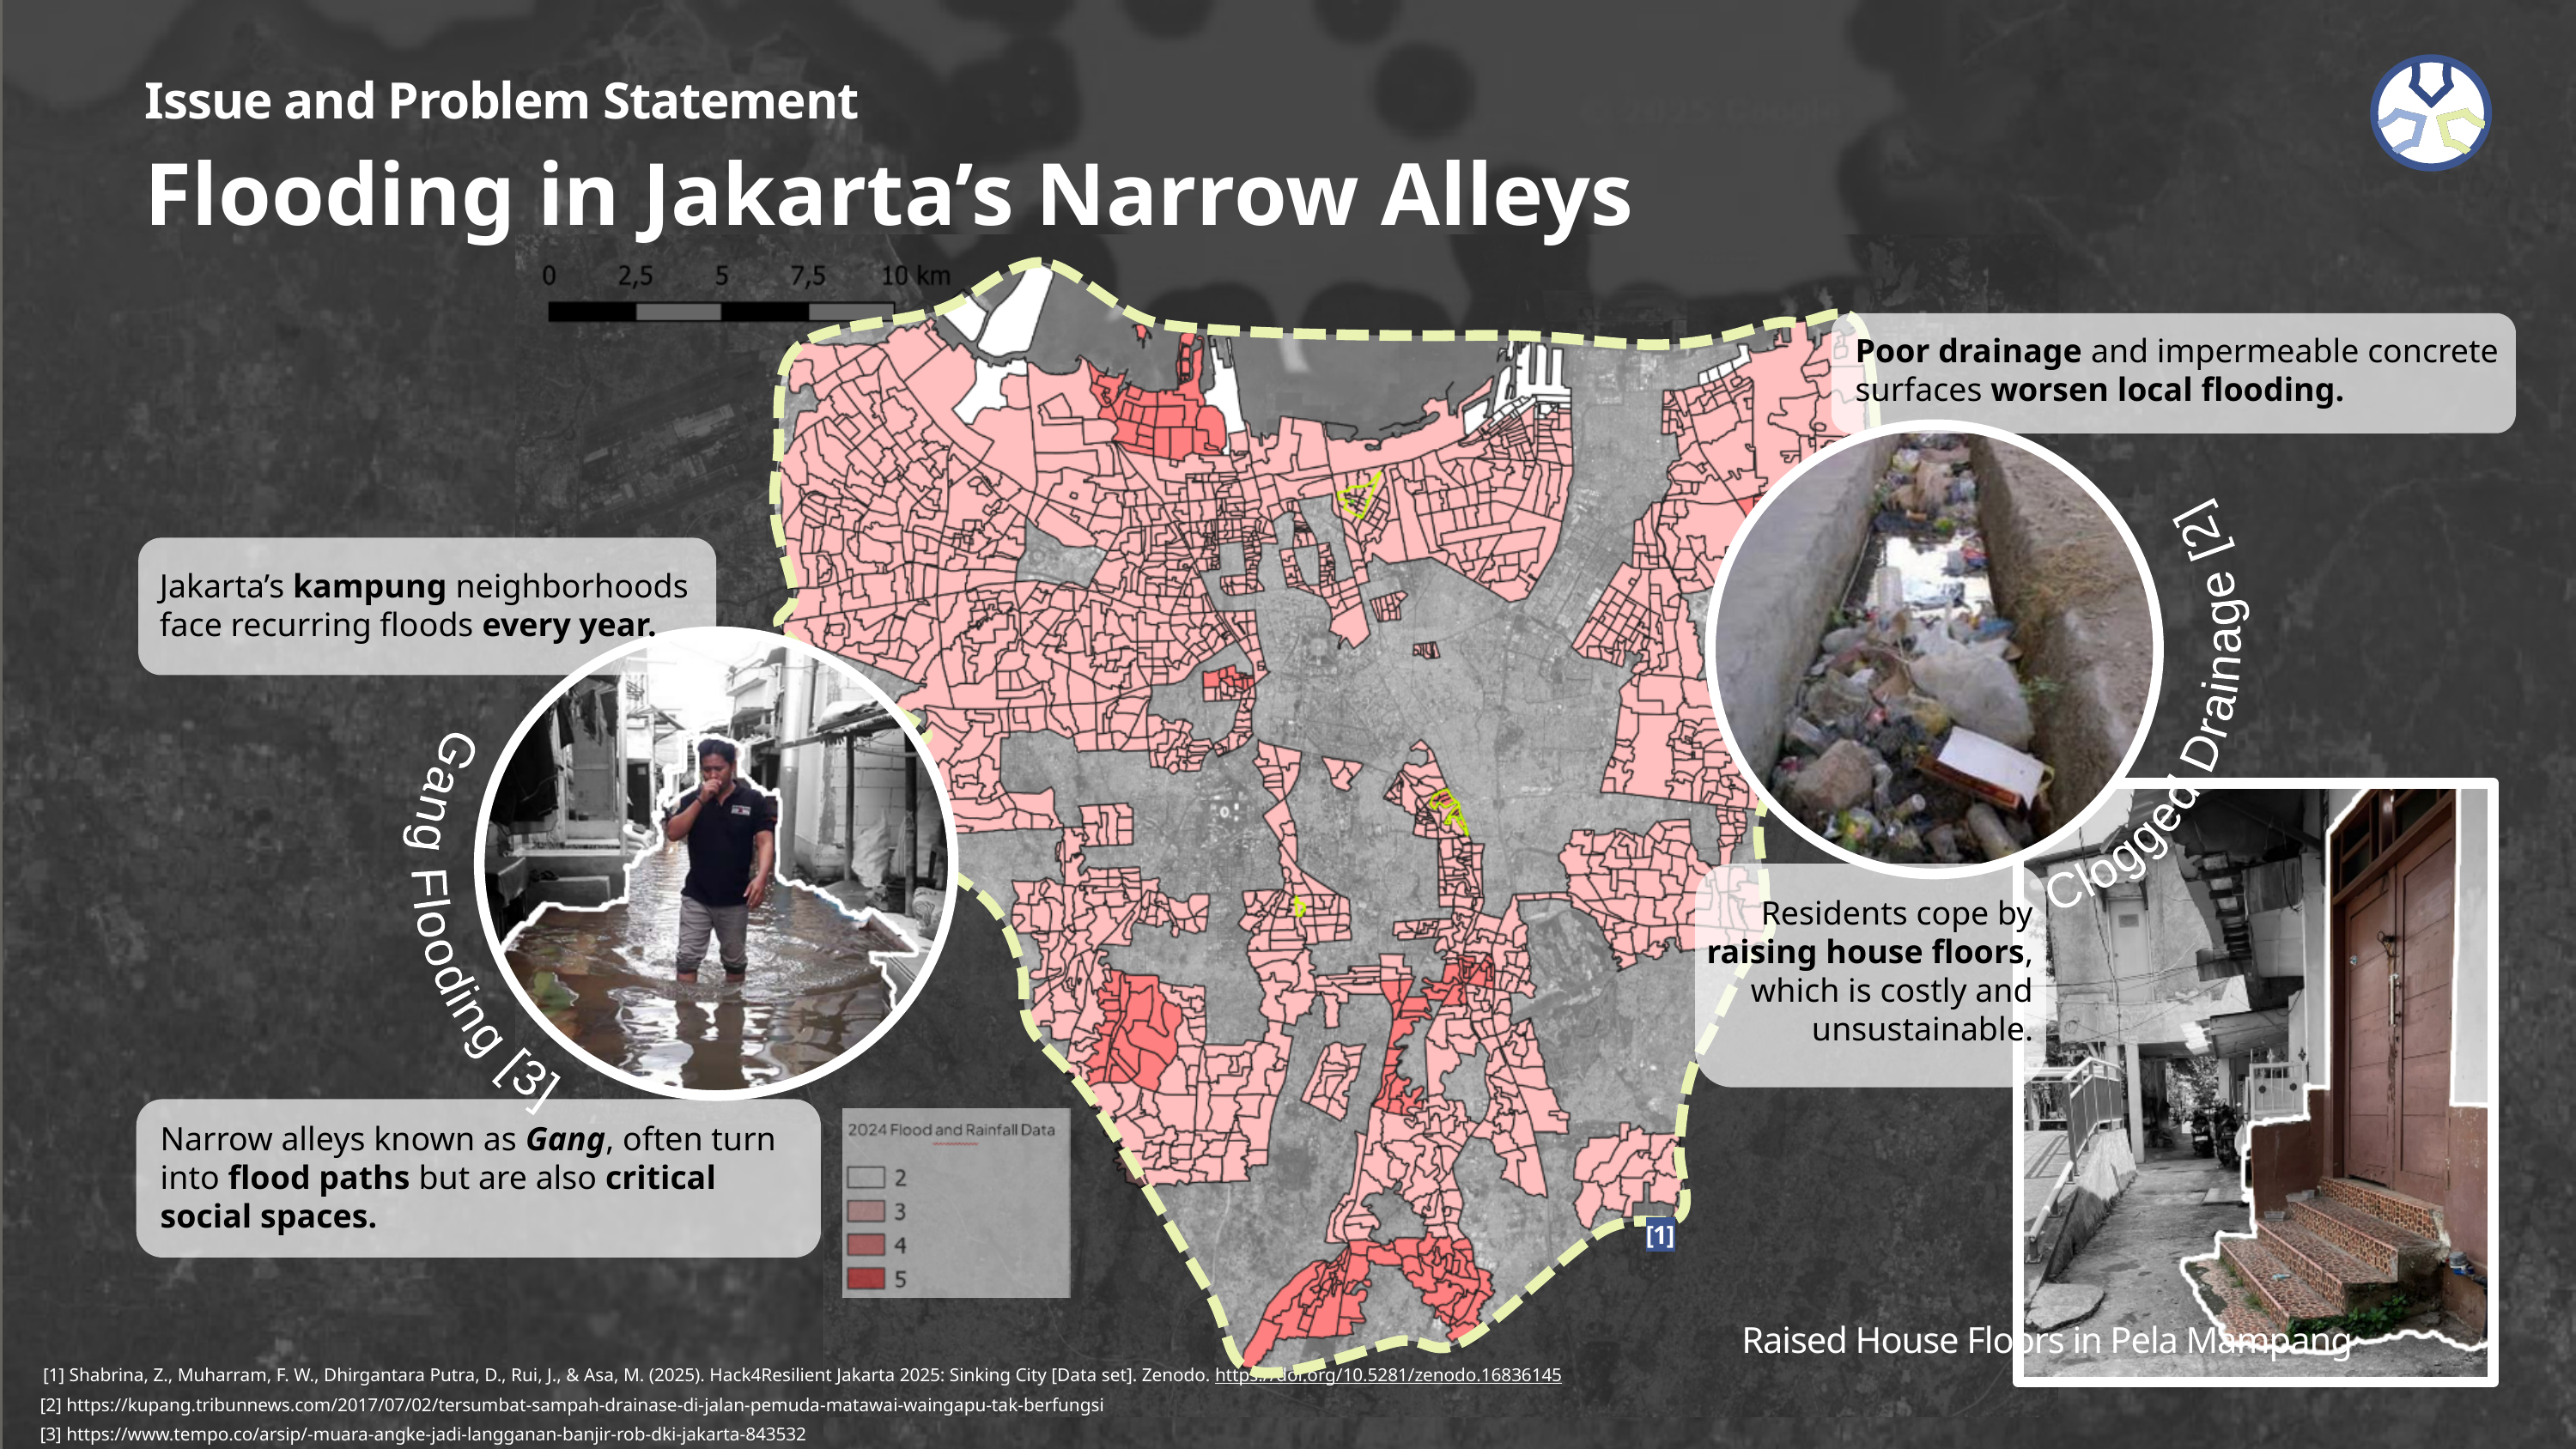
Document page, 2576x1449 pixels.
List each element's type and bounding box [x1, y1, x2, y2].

text_box [137, 537, 719, 676]
picture [0, 0, 2576, 1449]
text_box [1636, 863, 2047, 1088]
text_box [136, 1099, 822, 1258]
text_box [1831, 312, 2517, 434]
text_box [2373, 58, 2488, 168]
